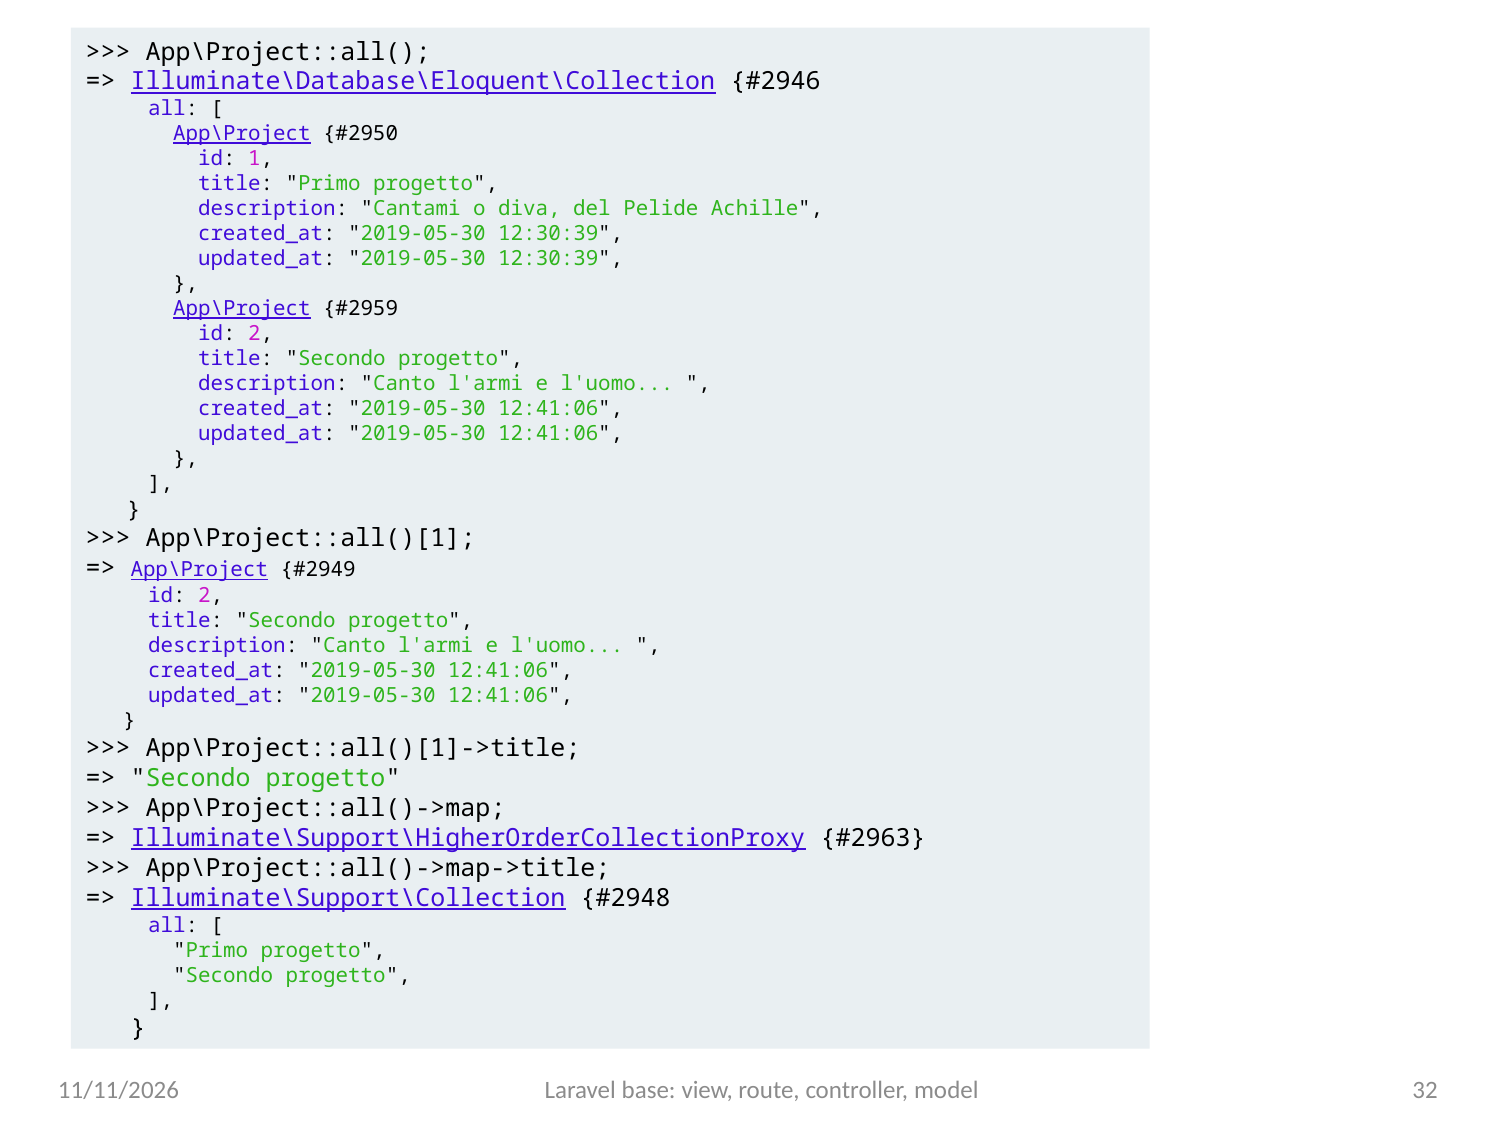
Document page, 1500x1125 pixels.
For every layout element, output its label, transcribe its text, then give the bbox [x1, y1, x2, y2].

text_box >>> App\Project::all(); => Illuminate\Database\Eloquent\Collection {#2946 all: [ App\Project {#2950 id: 1, title: "Primo progetto", description: "Cantami o diva, del Pelide Achille", created_at: "2019-05-30 12:30:39", updated_at: "2019-05-30 12:30:39", }, App\Project {#2959 id: 2, title: "Secondo progetto", description: "Canto l'armi e l'uomo... ", created_at: "2019-05-30 12:41:06", updated_at: "2019-05-30 12:41:06", }, ], } >>> App\Project::all()[1]; => App\Project {#2949 id: 2, title: "Secondo progetto", description: "Canto l'armi e l'uomo... ", created_at: "2019-05-30 12:41:06", updated_at: "2019-05-30 12:41:06", } >>> App\Project::all()[1]->title; => "Secondo progetto" >>> App\Project::all()->map; => Illuminate\Support\HigherOrderCollectionProxy {#2963} >>> App\Project::all()->map->title; => Illuminate\Support\Collection {#2948 all: [ "Primo progetto", "Secondo progetto", ], } [70, 27, 1150, 1049]
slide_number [42, 1058, 393, 1119]
footer Laravel base: view, route, controller, model [524, 1058, 1000, 1119]
slide_number 32 [1103, 1058, 1453, 1119]
